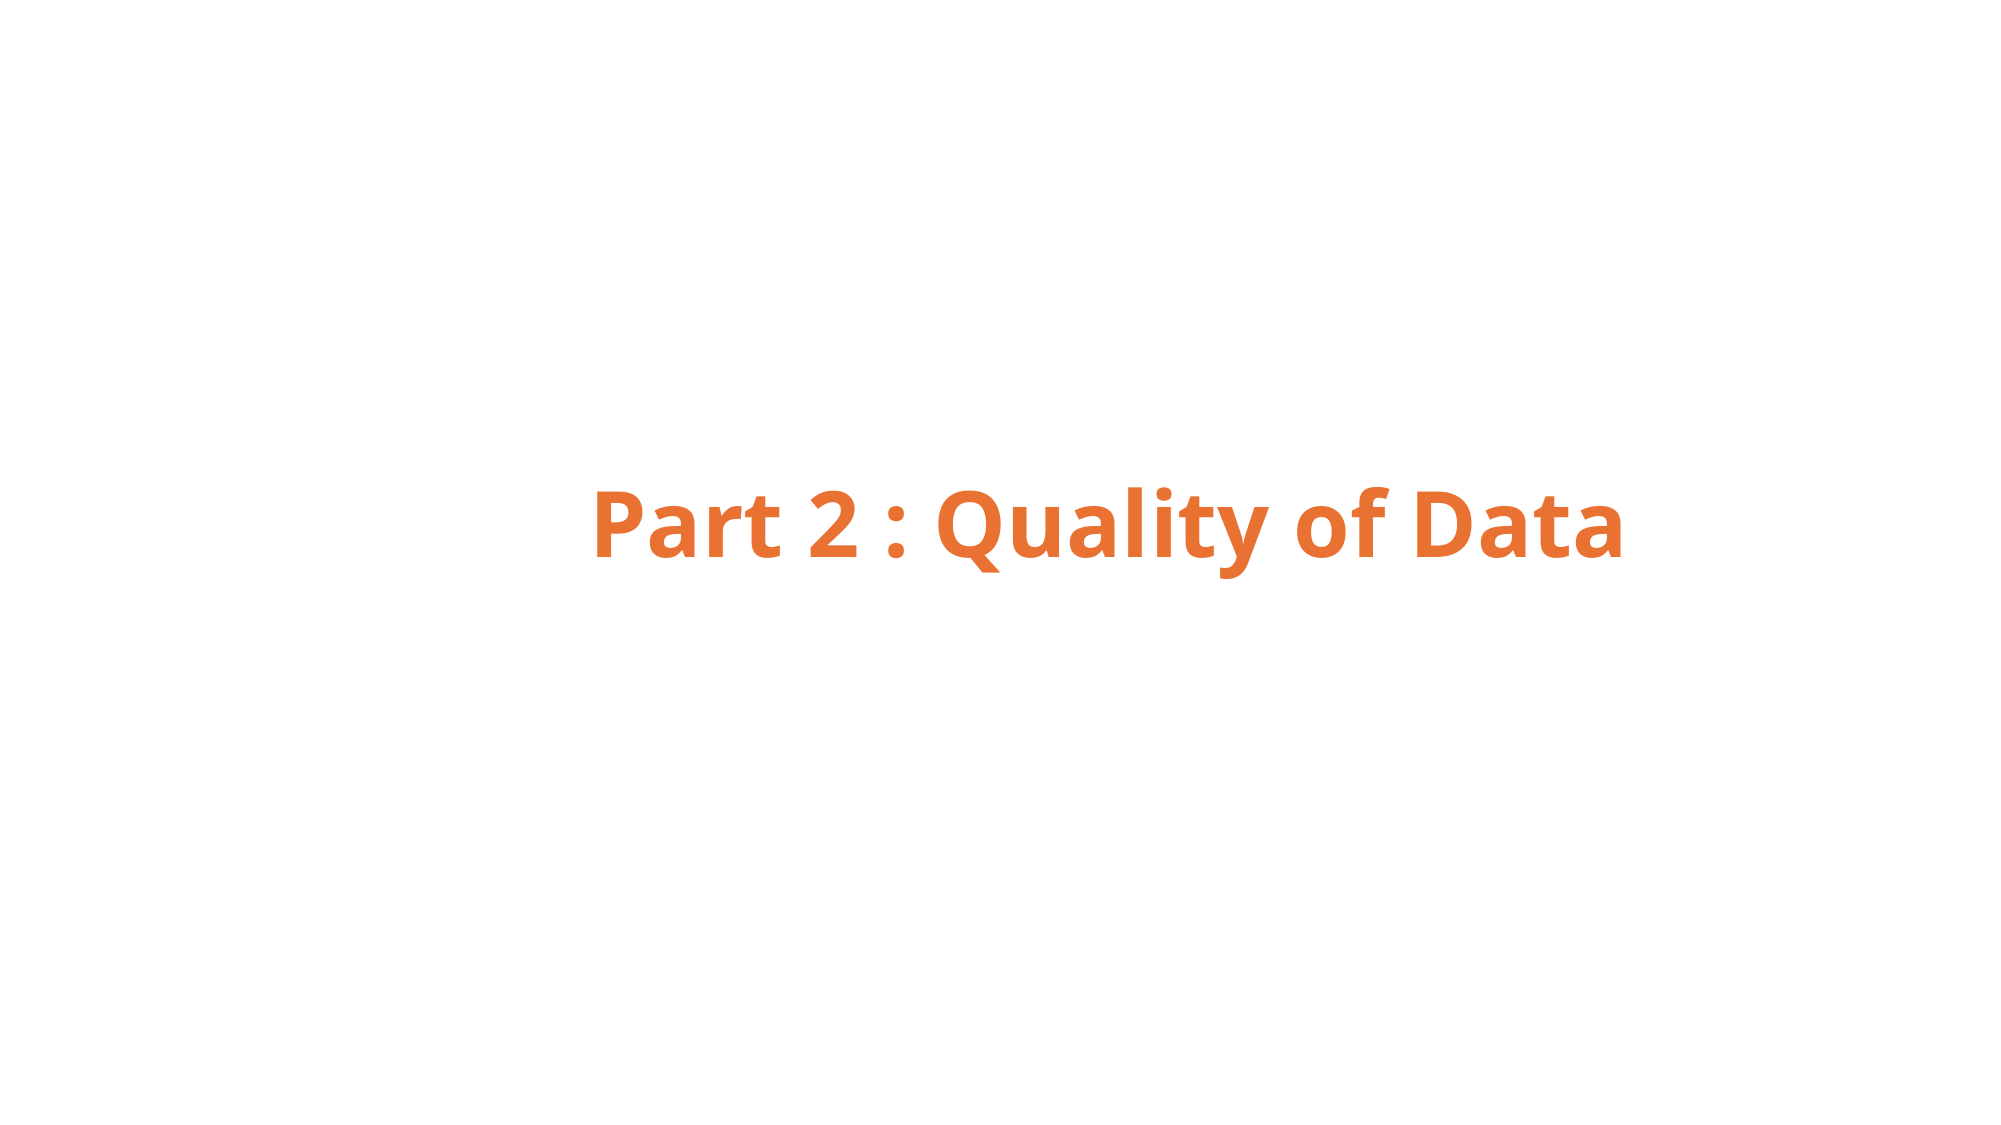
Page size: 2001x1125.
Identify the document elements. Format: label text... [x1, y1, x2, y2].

title Part 2 : Quality of Data [574, 419, 2000, 637]
